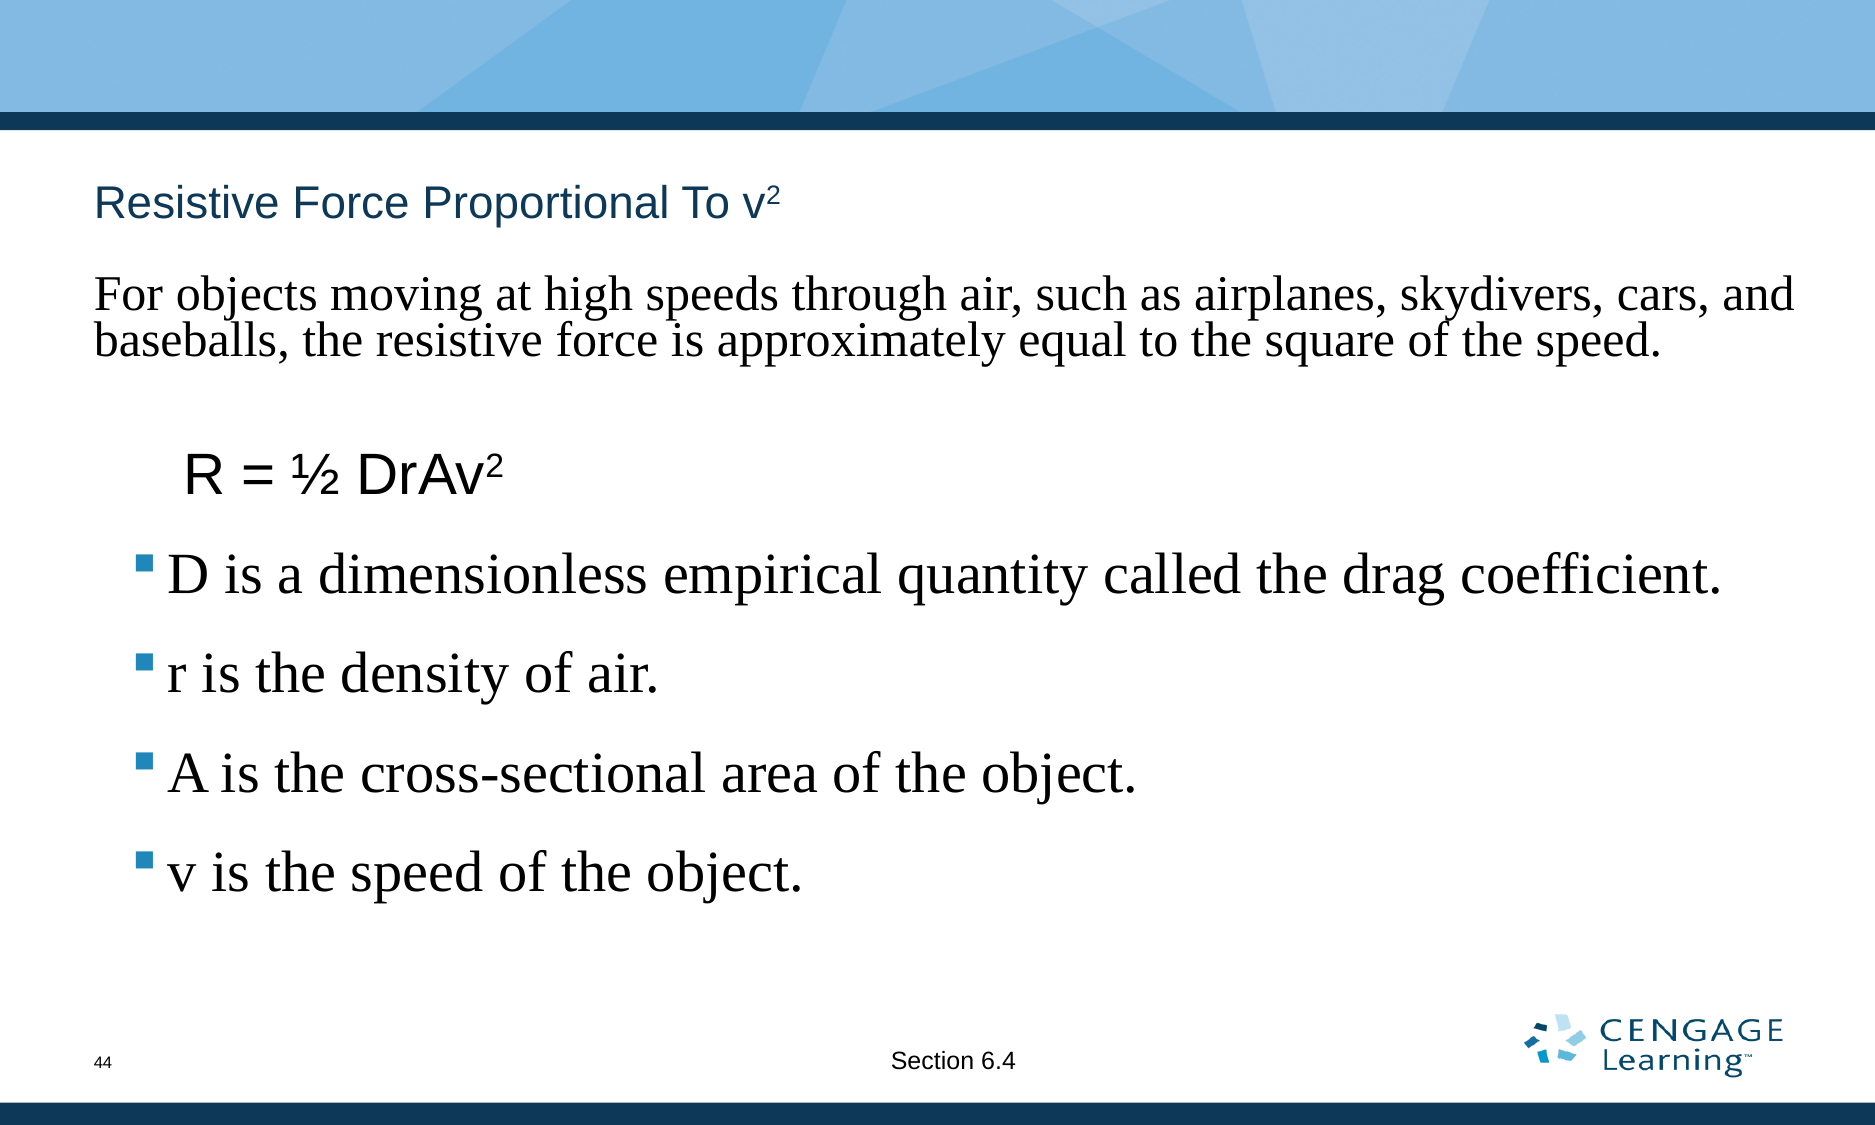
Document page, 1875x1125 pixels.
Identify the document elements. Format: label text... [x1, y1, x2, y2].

list For objects moving at high speeds through air, such as airplanes, skydivers, cars, and baseballs, the resistive force is approximately equal to the square of the speed. R = ½ DrAv2 D is a dimensionless empirical quantity called the drag coefficient. r is the density of air. A is the cross-sectional area of the object. v is the speed of the object. [93, 275, 1821, 1002]
title Resistive Force Proportional To v2 [93, 149, 1782, 250]
picture [0, 0, 1875, 112]
picture [1494, 1002, 1812, 1101]
slide_number 44 [93, 1051, 141, 1090]
text_box Section 6.4 [734, 1037, 1032, 1083]
